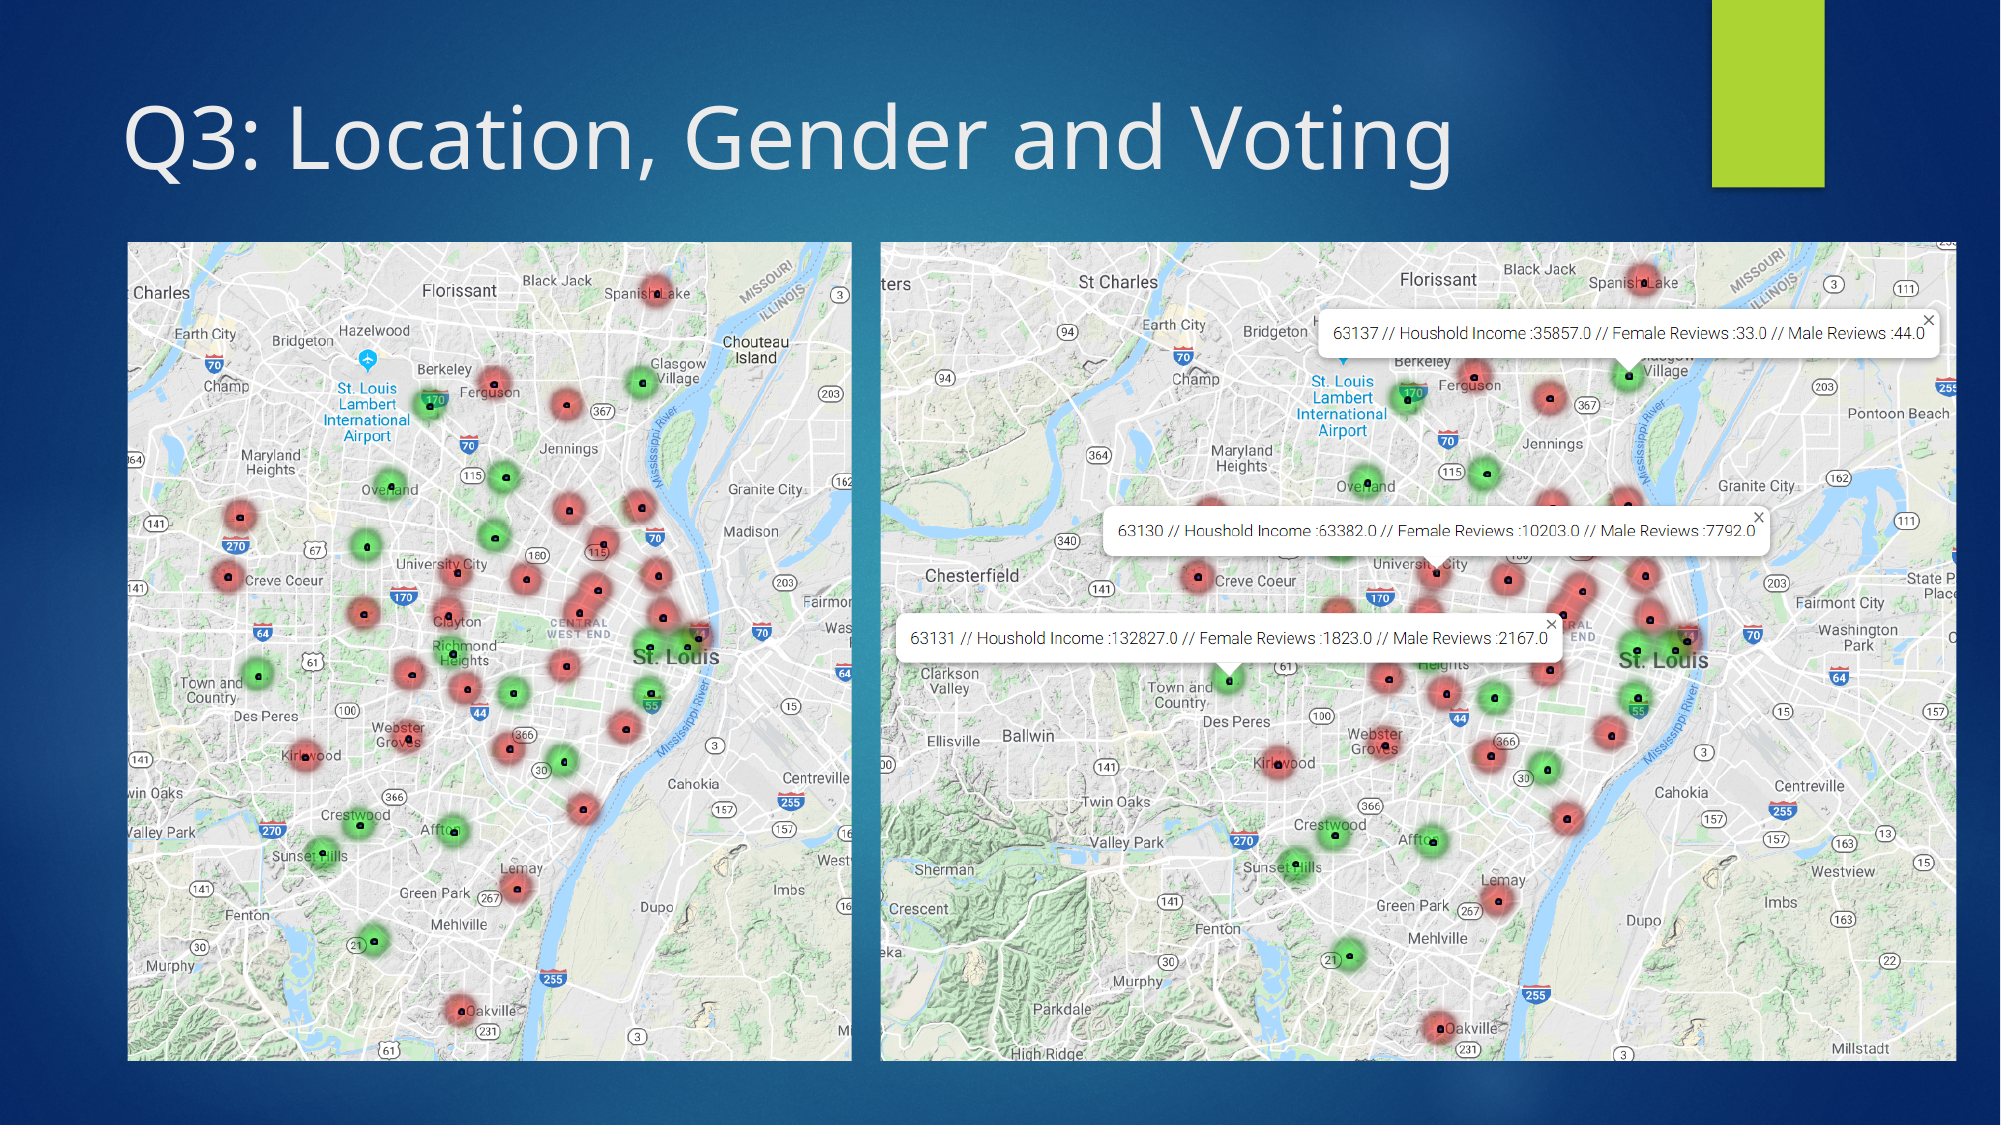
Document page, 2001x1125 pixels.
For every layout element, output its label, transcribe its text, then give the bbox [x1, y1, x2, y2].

title Q3: Location, Gender and Voting [106, 74, 1649, 304]
picture [0, 0, 2001, 1125]
